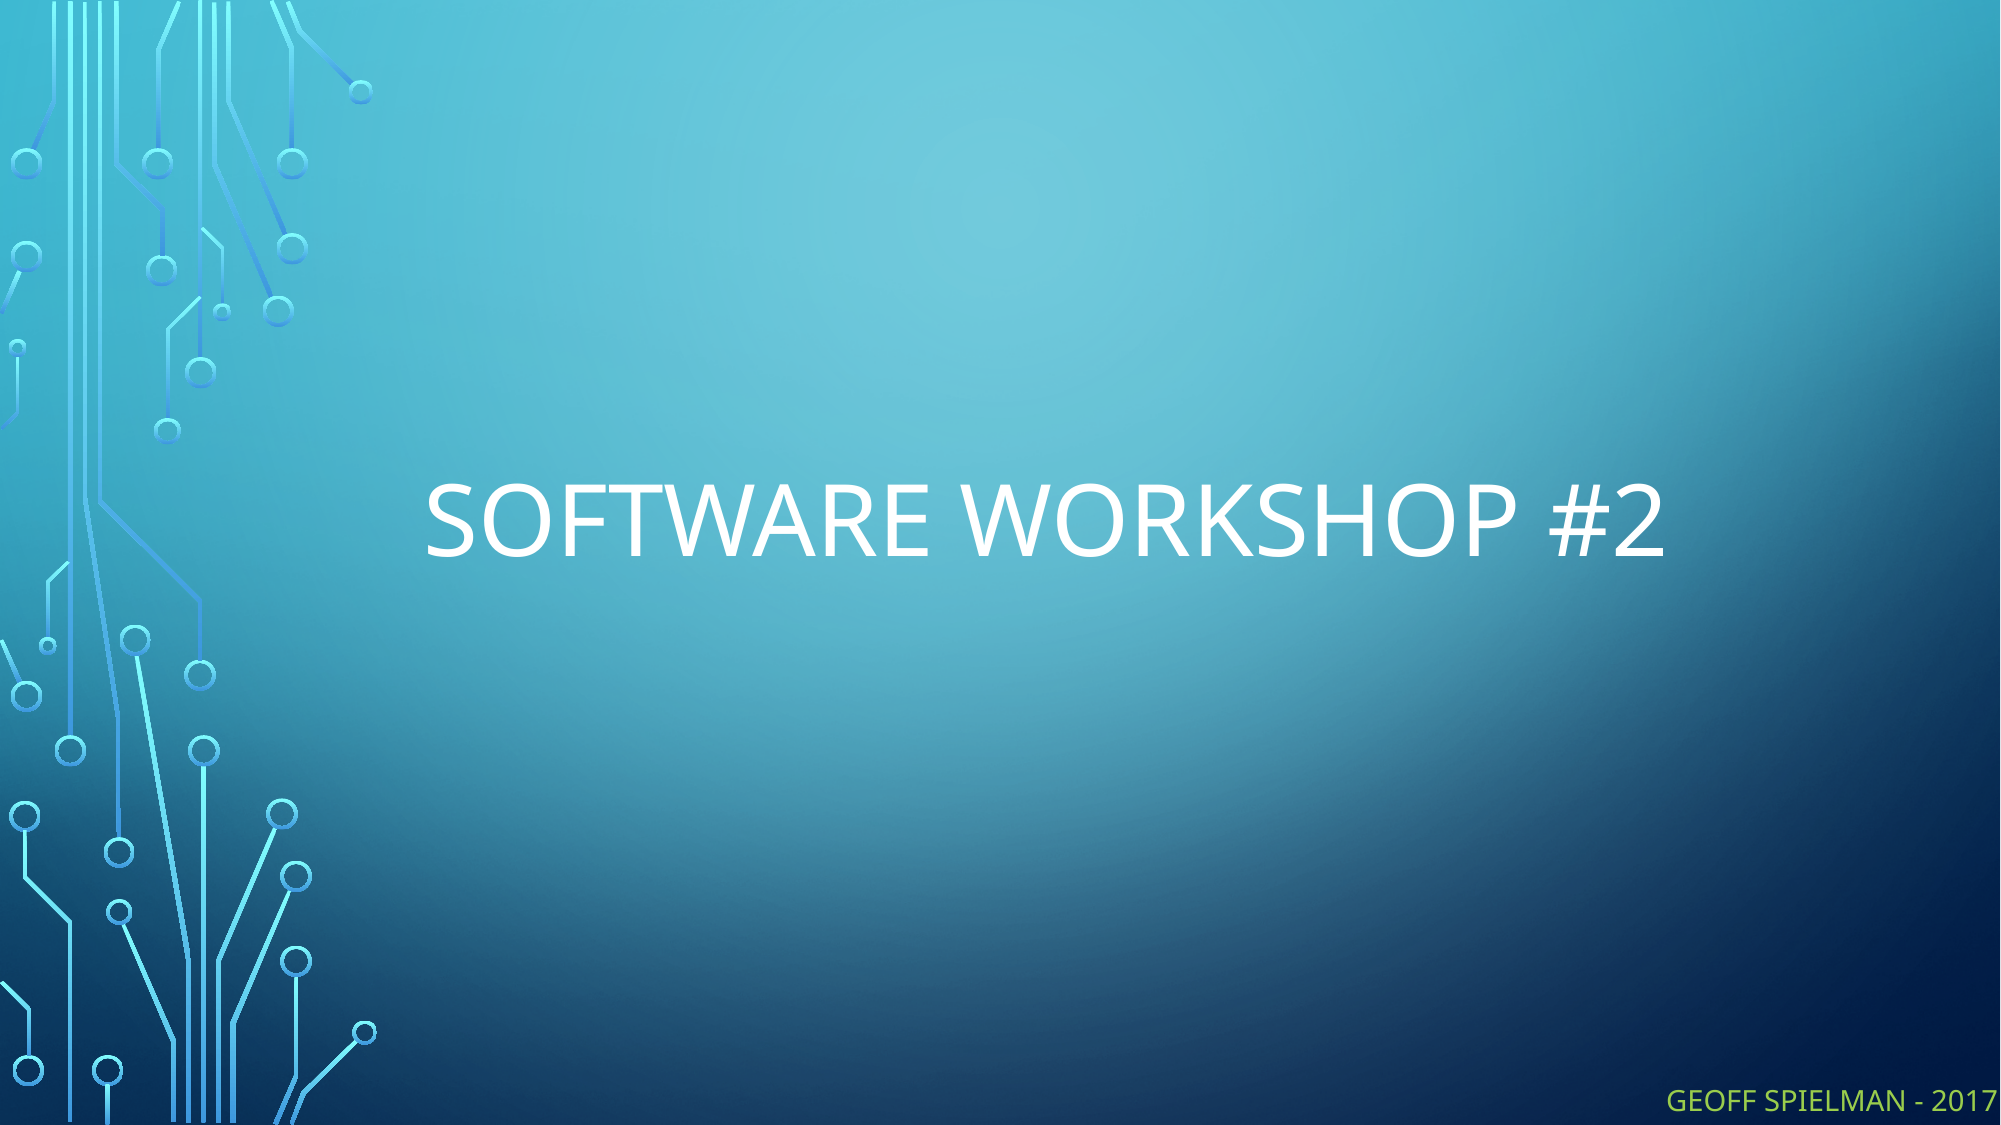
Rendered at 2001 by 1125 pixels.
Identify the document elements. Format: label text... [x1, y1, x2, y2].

text_box Geoff Spielman - 2017 [1565, 1066, 2000, 1125]
title Software Workshop #2 [325, 408, 1768, 586]
